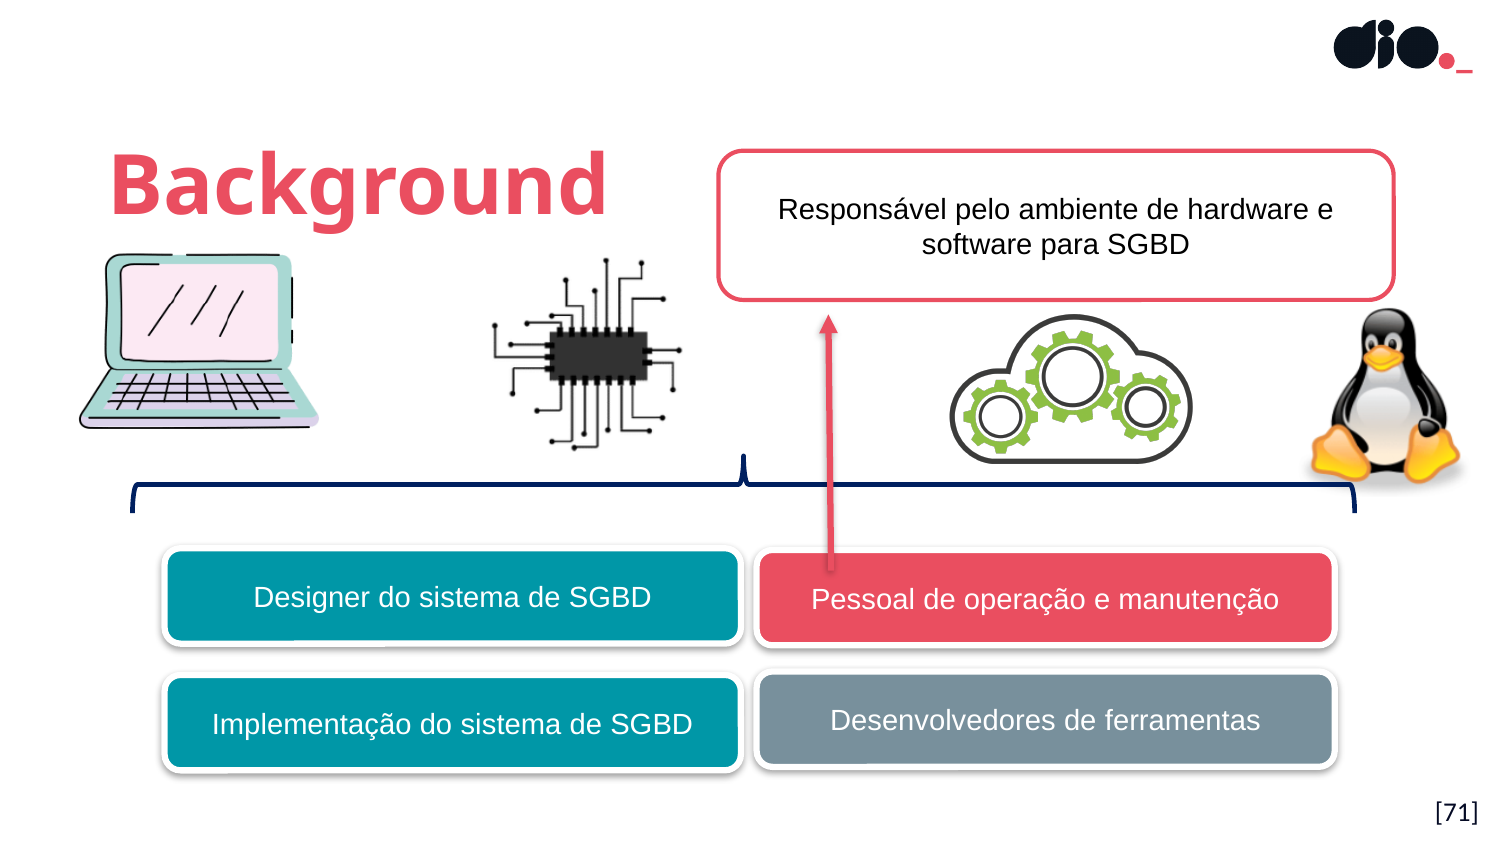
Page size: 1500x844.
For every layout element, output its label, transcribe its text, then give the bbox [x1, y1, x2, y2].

picture [70, 237, 332, 436]
text_box Implementação do sistema de SGBD [161, 671, 745, 774]
text_box [837, 483, 1356, 514]
text_box [131, 455, 822, 514]
slide_number [<número>] [1403, 779, 1494, 844]
text_box Background [92, 104, 1408, 243]
picture [1298, 300, 1471, 497]
picture [476, 253, 690, 465]
text_box Pessoal de operação e manutenção [753, 546, 1338, 649]
picture [1333, 19, 1473, 74]
text_box Responsável pelo ambiente de hardware e software para SGBD [716, 148, 1396, 303]
picture [936, 314, 1206, 464]
text_box Designer do sistema de SGBD [161, 545, 745, 647]
text_box [819, 314, 838, 571]
text_box Desenvolvedores de ferramentas [753, 668, 1338, 771]
